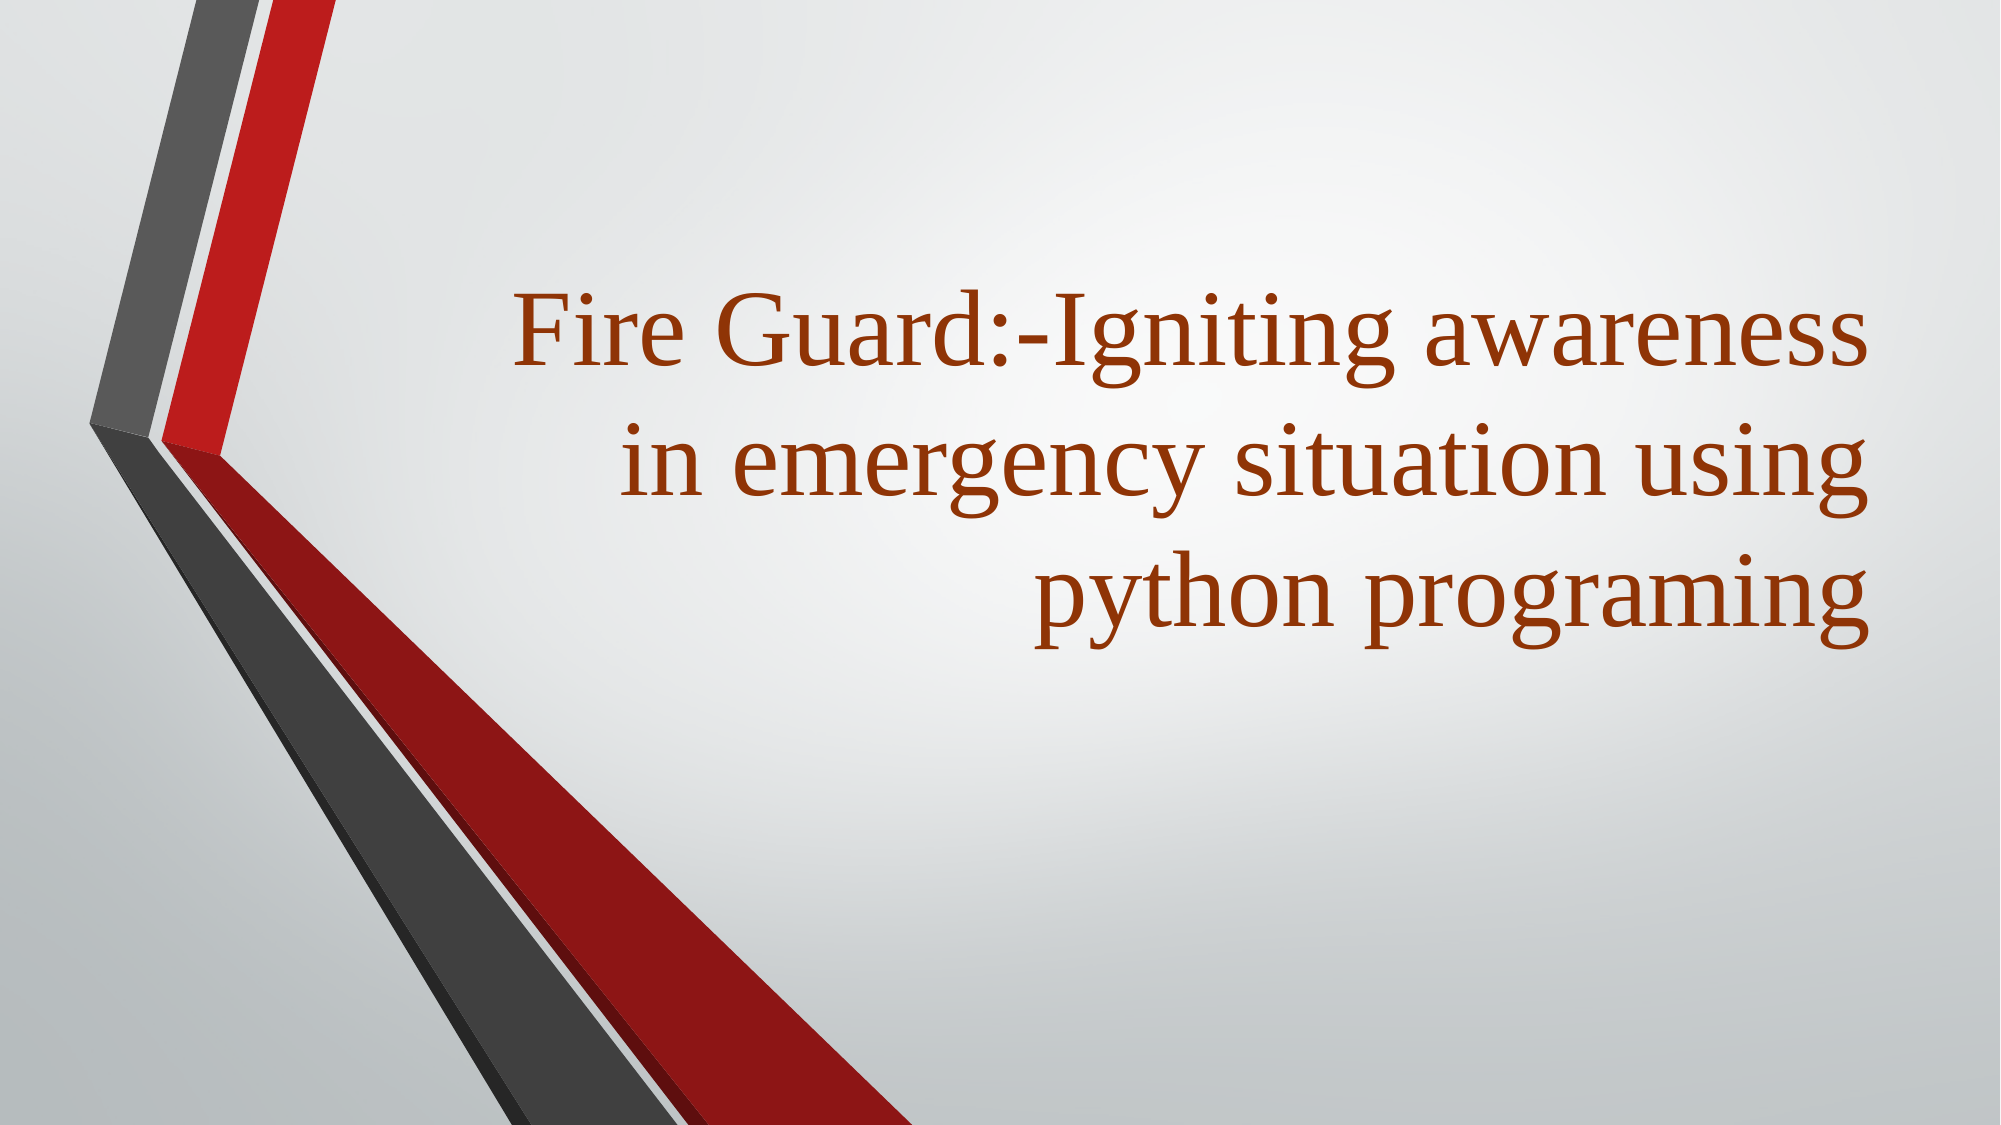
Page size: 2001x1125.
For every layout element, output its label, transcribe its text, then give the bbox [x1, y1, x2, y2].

title Fire Guard:-Igniting awareness in emergency situation using python programing [480, 226, 1887, 656]
